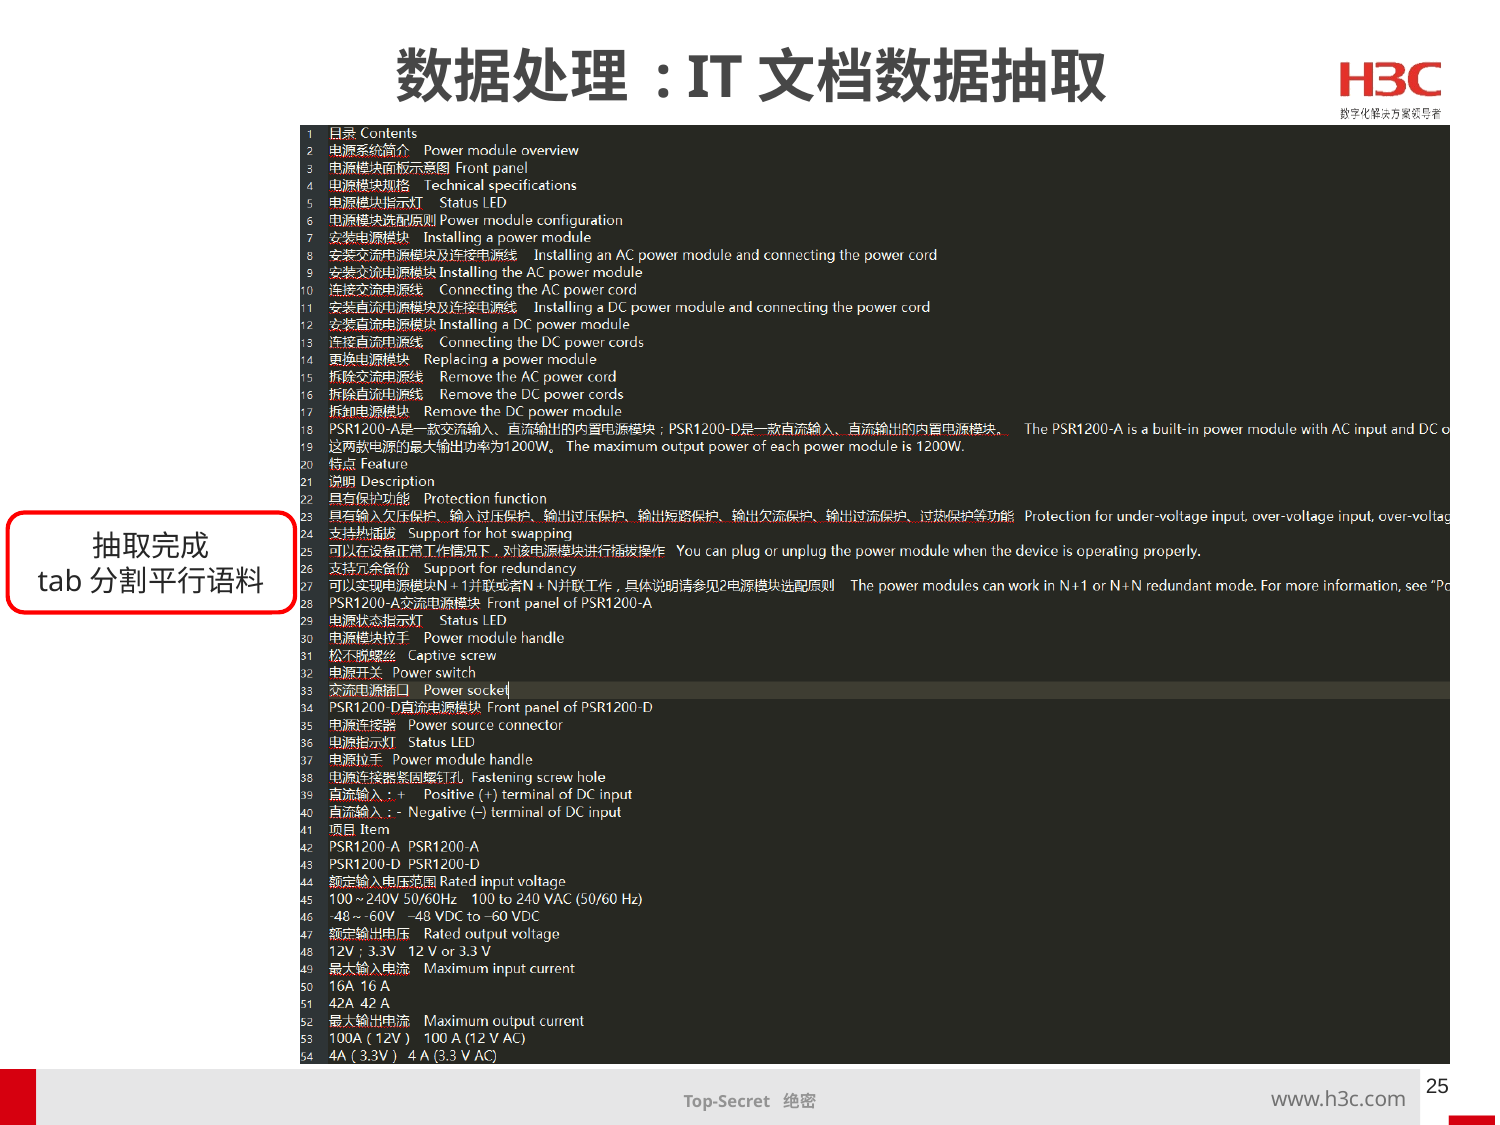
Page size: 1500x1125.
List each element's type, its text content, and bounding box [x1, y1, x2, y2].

picture [0, 1069, 1497, 1125]
text_box 数据处理 : IT文档数据抽取 [243, 36, 1257, 109]
picture [299, 42, 1466, 1064]
text_box 抽取完成 tab分割平行语料 [5, 510, 294, 615]
